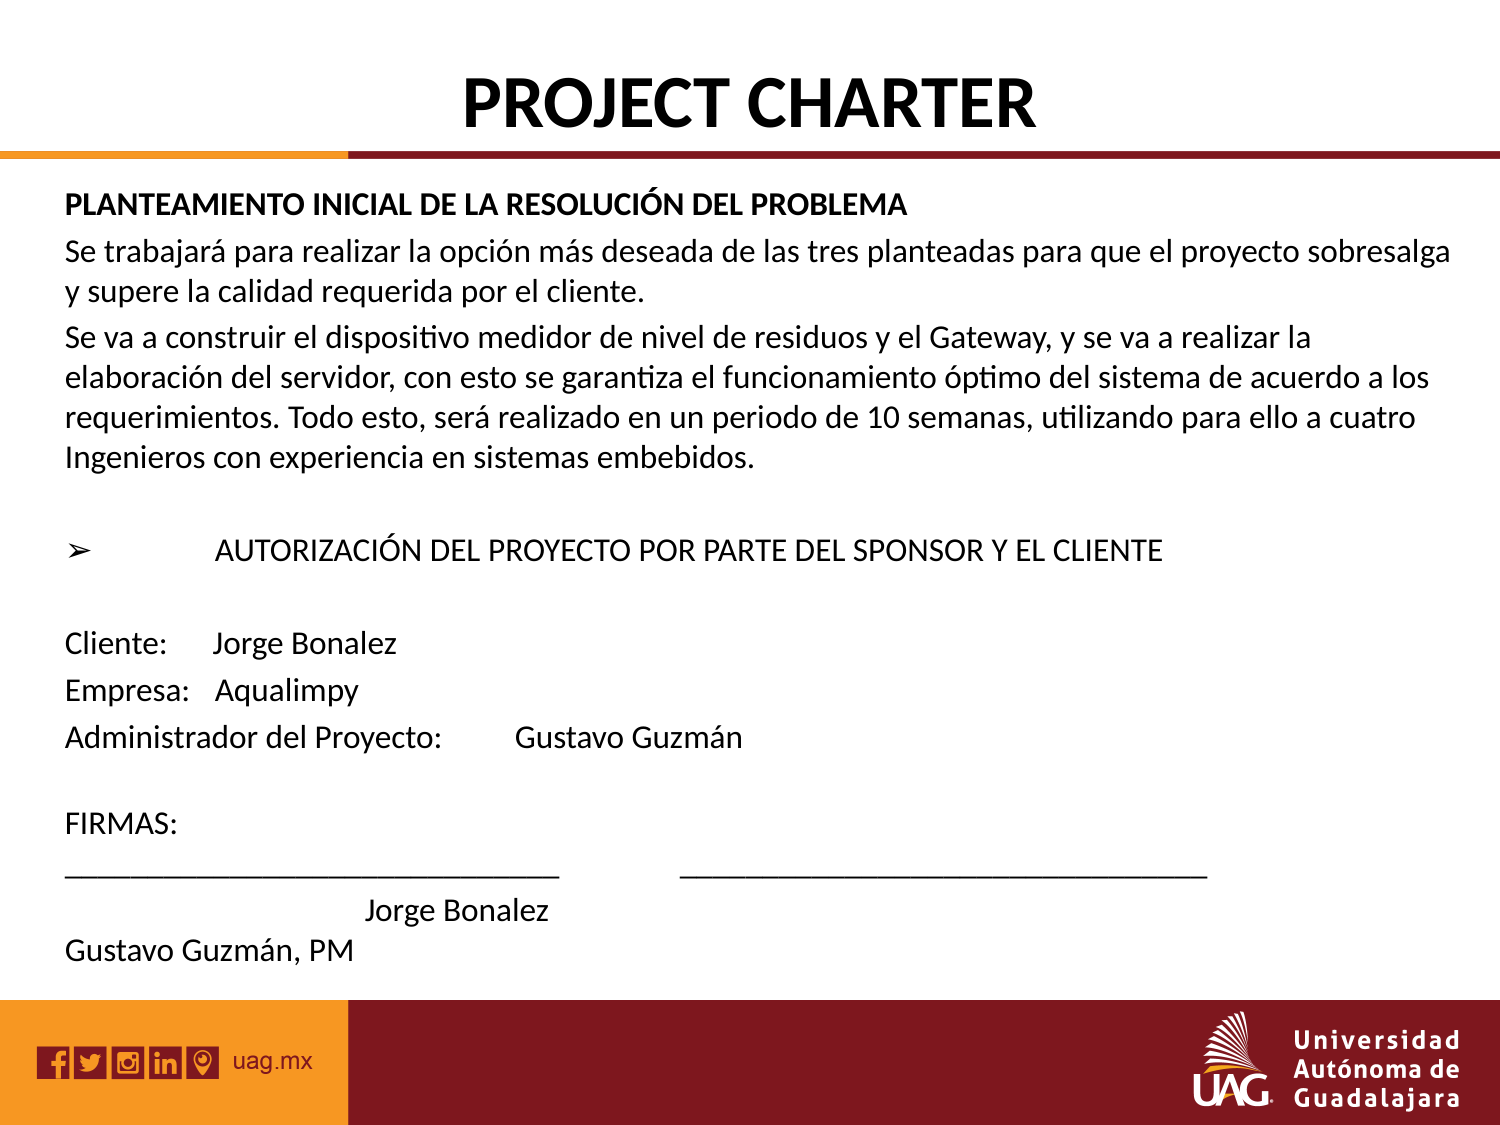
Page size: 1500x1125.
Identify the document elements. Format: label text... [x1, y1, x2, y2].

title PROJECT CHARTER [75, 45, 1425, 174]
picture [0, 0, 1500, 1125]
list PLANTEAMIENTO INICIAL DE LA RESOLUCIÓN DEL PROBLEMA Se trabajará para realizar la opción más deseada de las tres planteadas para que el proyecto sobresalga y supere la calidad requerida por el cliente. Se va a construir el dispositivo medidor de nivel de residuos y el Gateway, y se va a realizar la elaboración del servidor, con esto se garantiza el funcionamiento óptimo del sistema de acuerdo a los requerimientos. Todo esto, será realizado en un periodo de 10 semanas, utilizando para ello a cuatro Ingenieros con experiencia en sistemas embebidos. ➢ AUTORIZACIÓN DEL PROYECTO POR PARTE DEL SPONSOR Y EL CLIENTE Cliente: Jorge Bonalez Empresa: Aqualimpy Administrador del Proyecto: Gustavo Guzmán FIRMAS: ______________________________ ________________________________ Jorge Bonalez Gustavo Guzmán, PM [50, 174, 1488, 1005]
